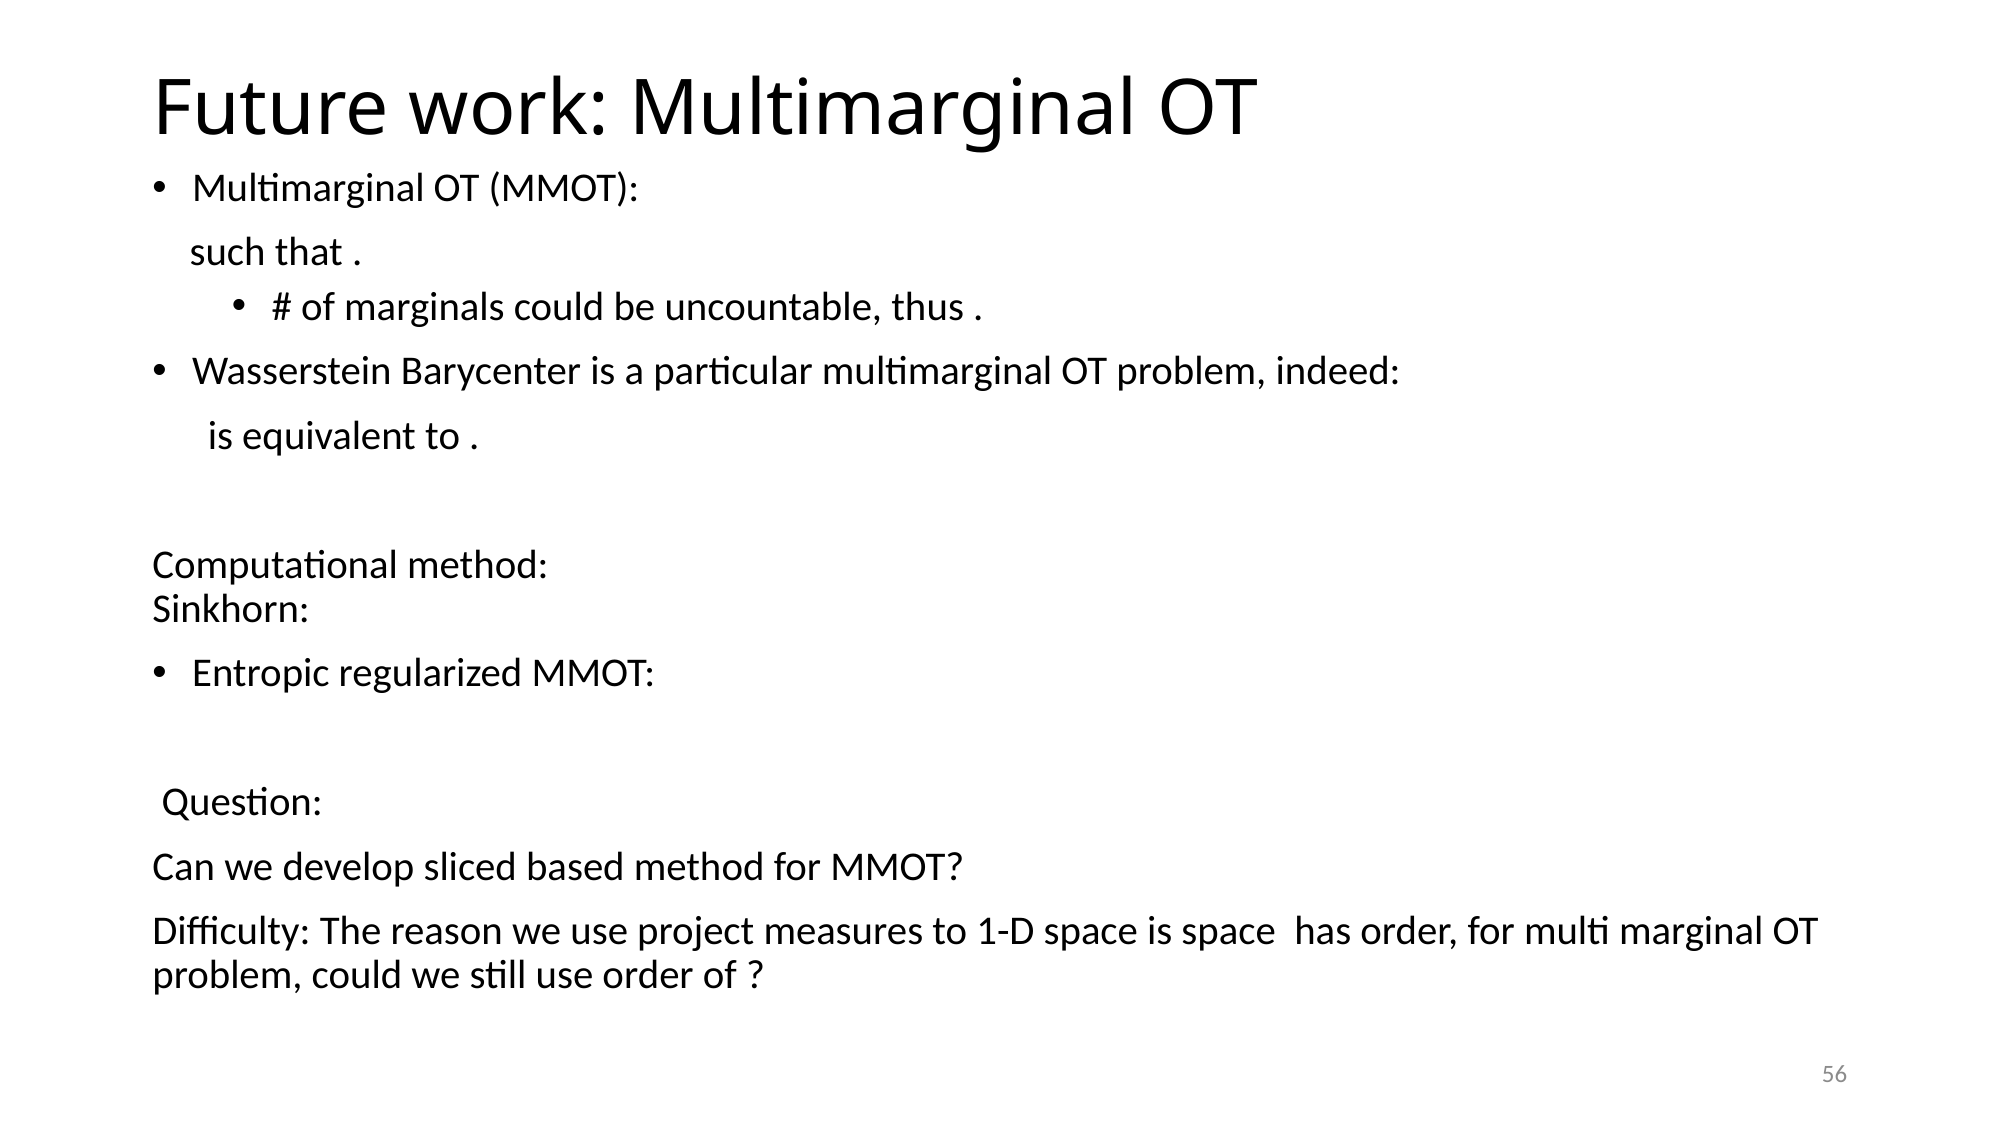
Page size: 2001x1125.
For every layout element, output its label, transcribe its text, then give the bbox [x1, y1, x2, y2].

title Future work: Multimarginal OT [137, 59, 1774, 159]
slide_number 56 [1412, 1042, 1863, 1103]
